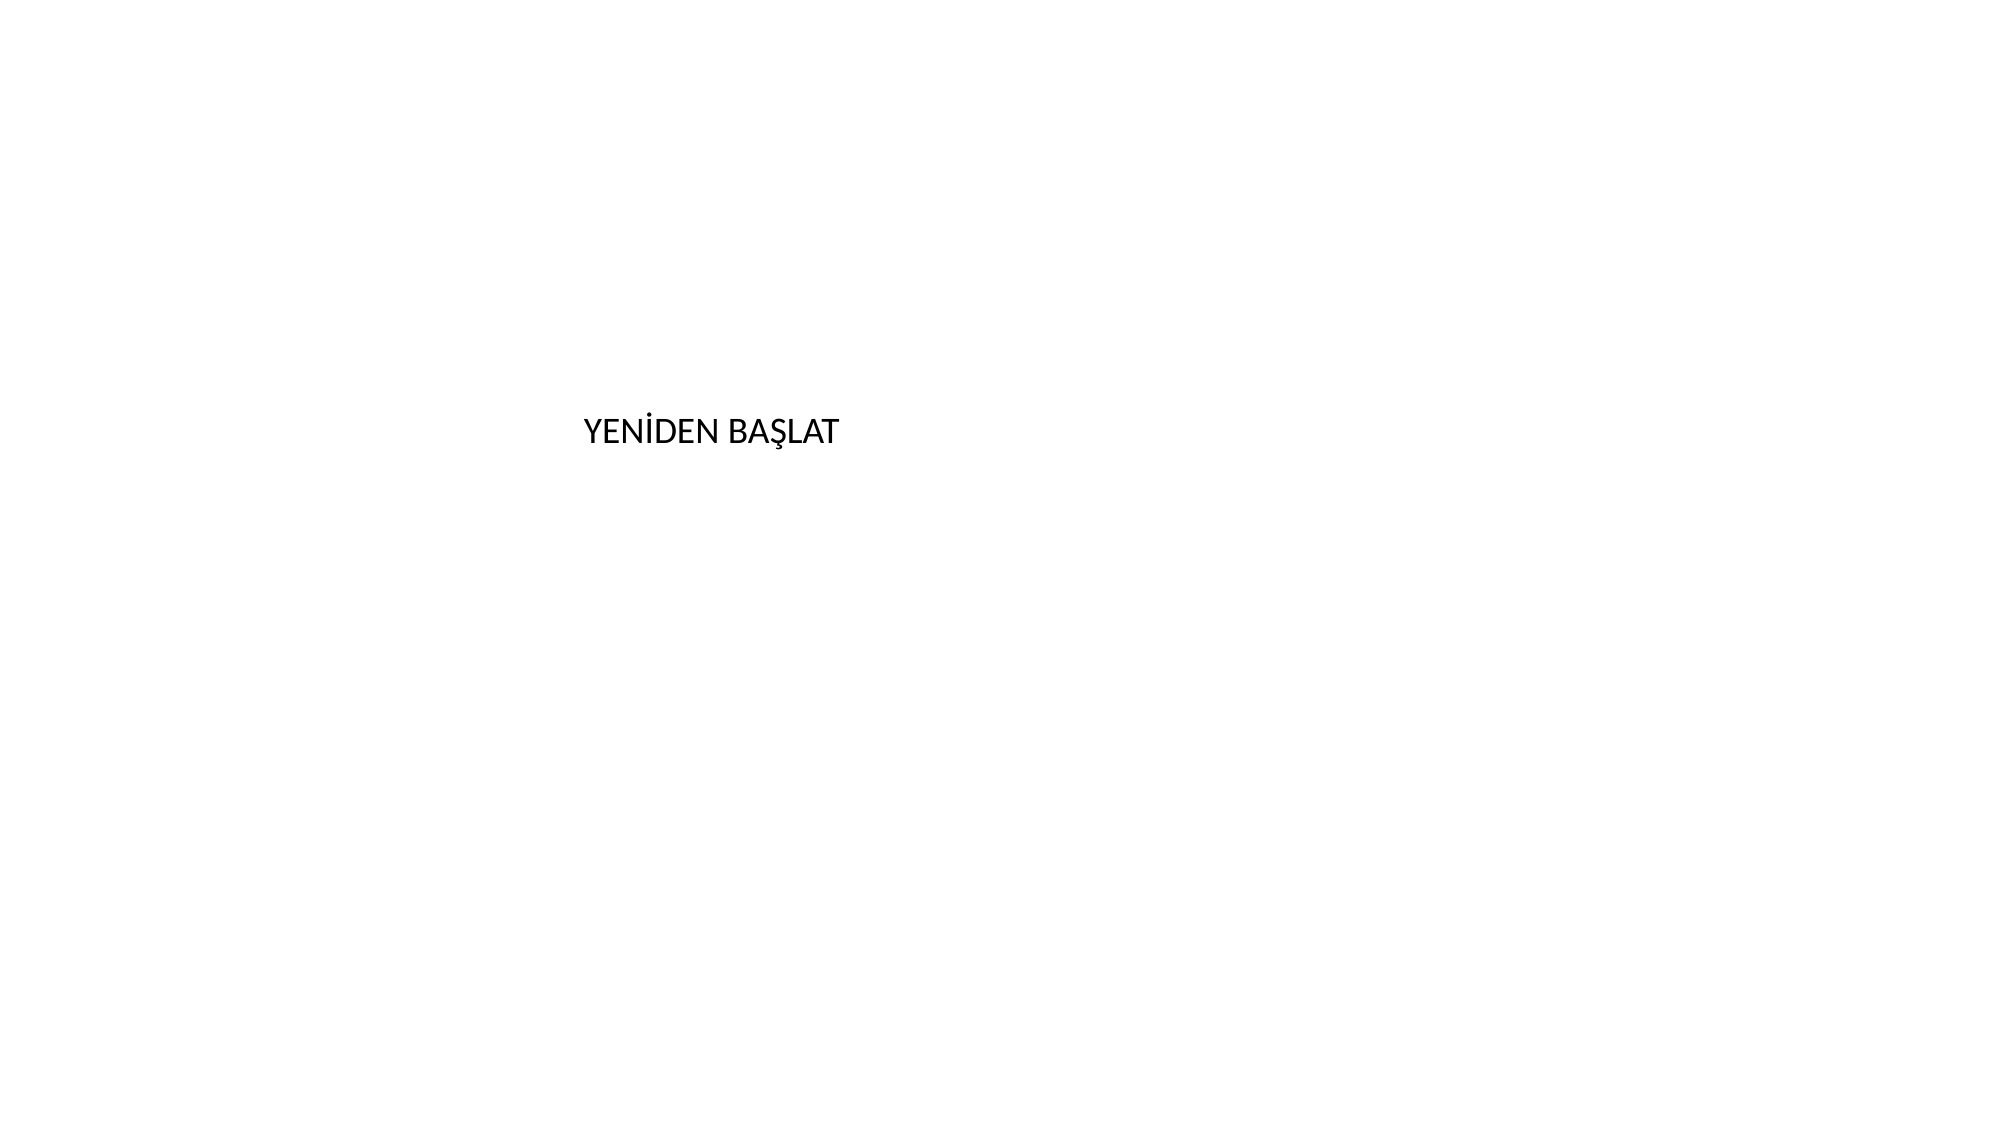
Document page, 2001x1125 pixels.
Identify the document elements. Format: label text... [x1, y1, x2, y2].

text_box YENİDEN BAŞLAT [569, 399, 855, 459]
